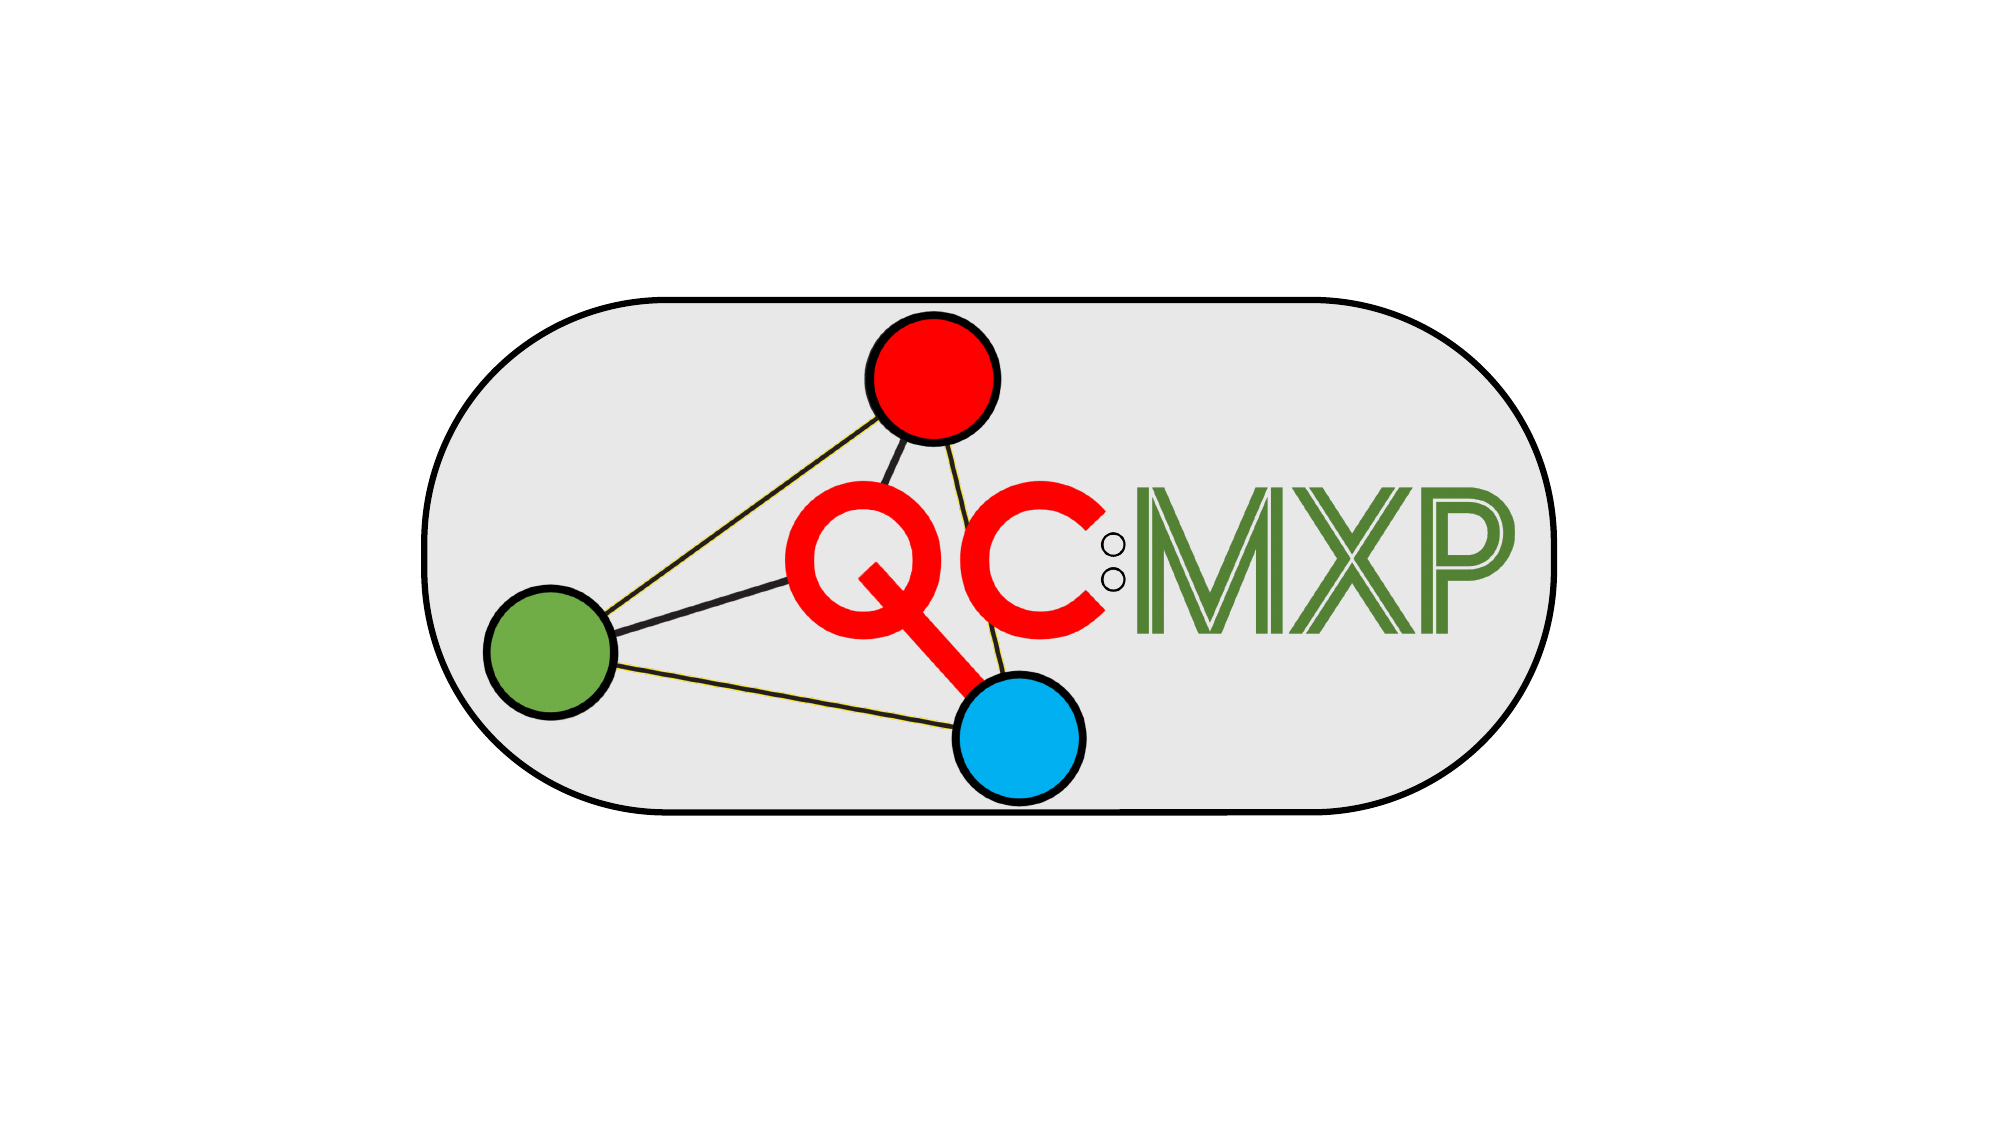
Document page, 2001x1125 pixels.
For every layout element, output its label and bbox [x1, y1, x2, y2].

text_box [602, 298, 1376, 307]
text_box [1521, 417, 1556, 696]
text_box [422, 386, 479, 726]
picture [479, 307, 1521, 809]
text_box [617, 809, 1361, 814]
